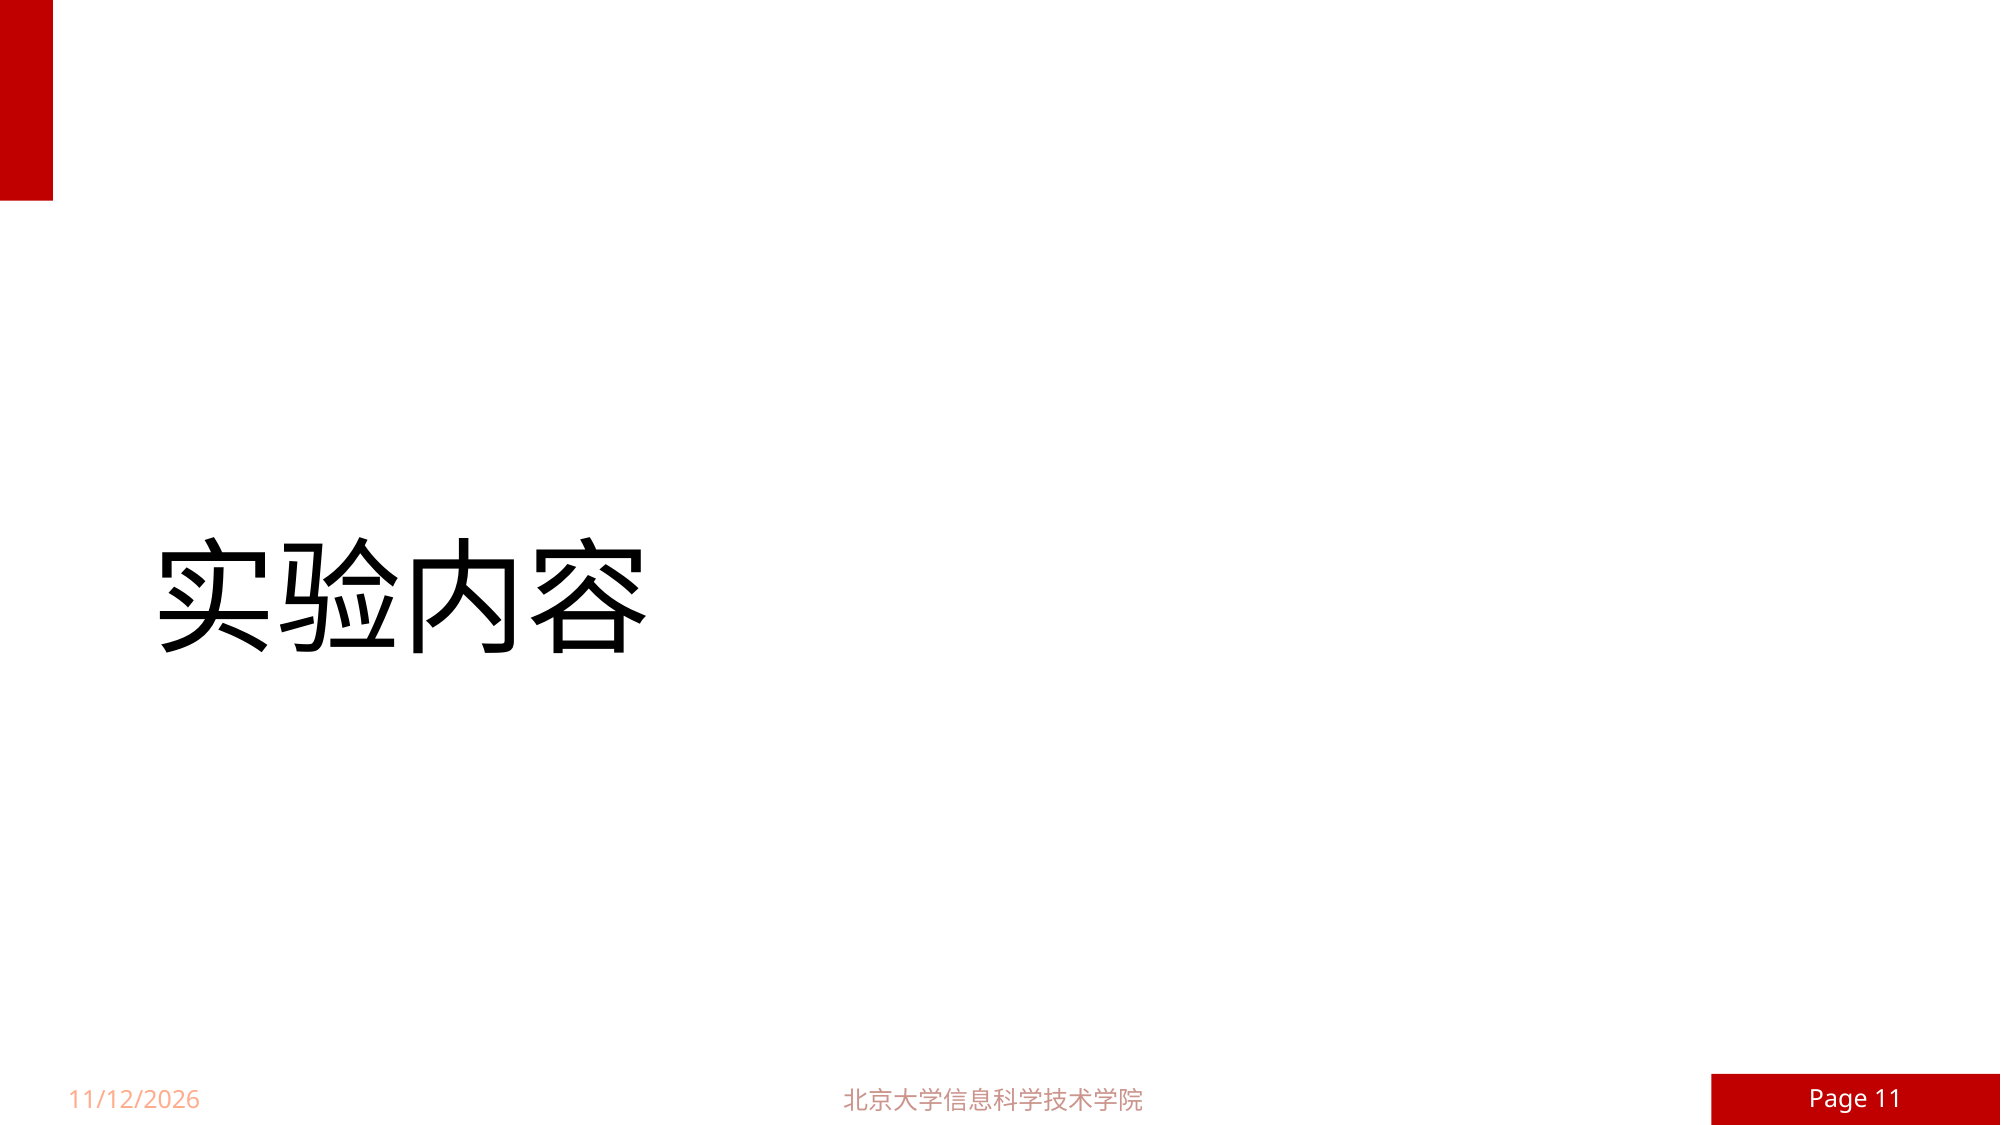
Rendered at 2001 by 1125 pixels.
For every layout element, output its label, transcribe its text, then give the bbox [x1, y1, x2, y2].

slide_number Page 11 [1711, 1073, 2000, 1125]
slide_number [52, 1076, 503, 1125]
title 实验内容 [136, 280, 1862, 679]
footer 北京大学信息科学技术学院 [656, 1073, 1332, 1125]
